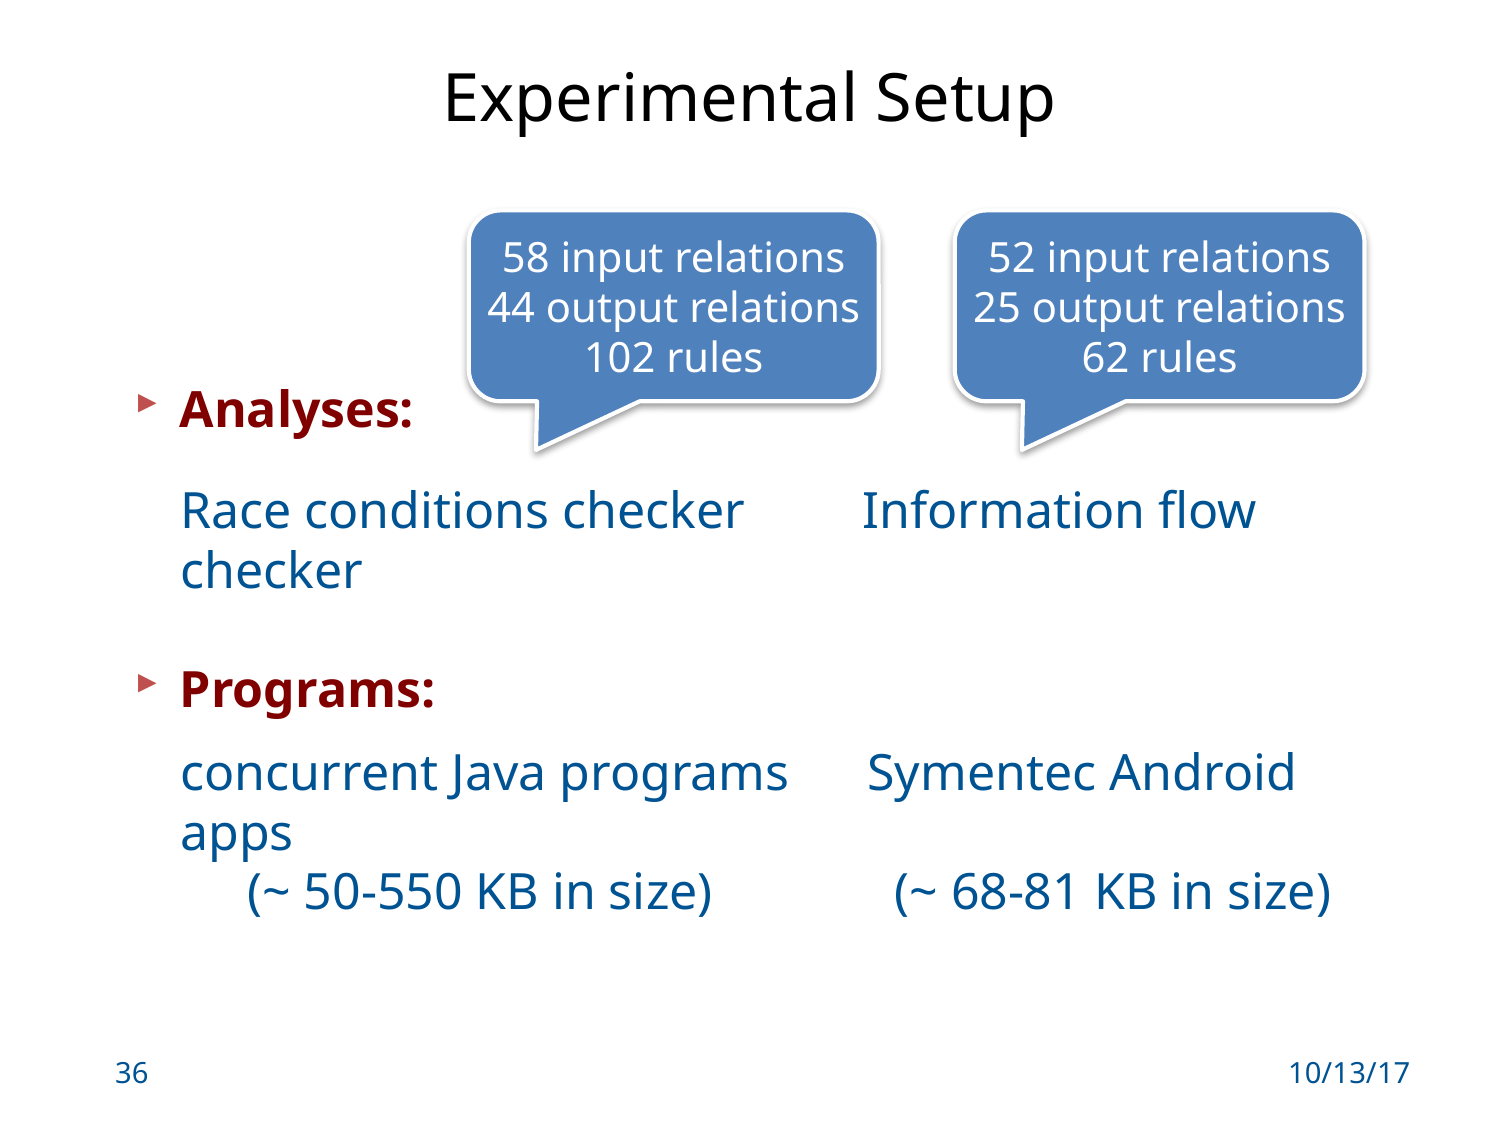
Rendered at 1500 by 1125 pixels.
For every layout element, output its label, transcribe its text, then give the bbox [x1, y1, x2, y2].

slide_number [1050, 1046, 1426, 1107]
text_box (~ 50-550 KB in size) (~ 68-81 KB in size) [219, 852, 1443, 927]
text_box Race conditions checker Information flow checker [165, 471, 1425, 606]
text_box concurrent Java programs Symentec Android apps [165, 733, 1426, 869]
slide_number 36 [100, 1046, 235, 1107]
list Analyses: Programs: [75, 210, 1425, 1024]
title Experimental Setup [75, 25, 1425, 165]
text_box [468, 210, 1365, 402]
